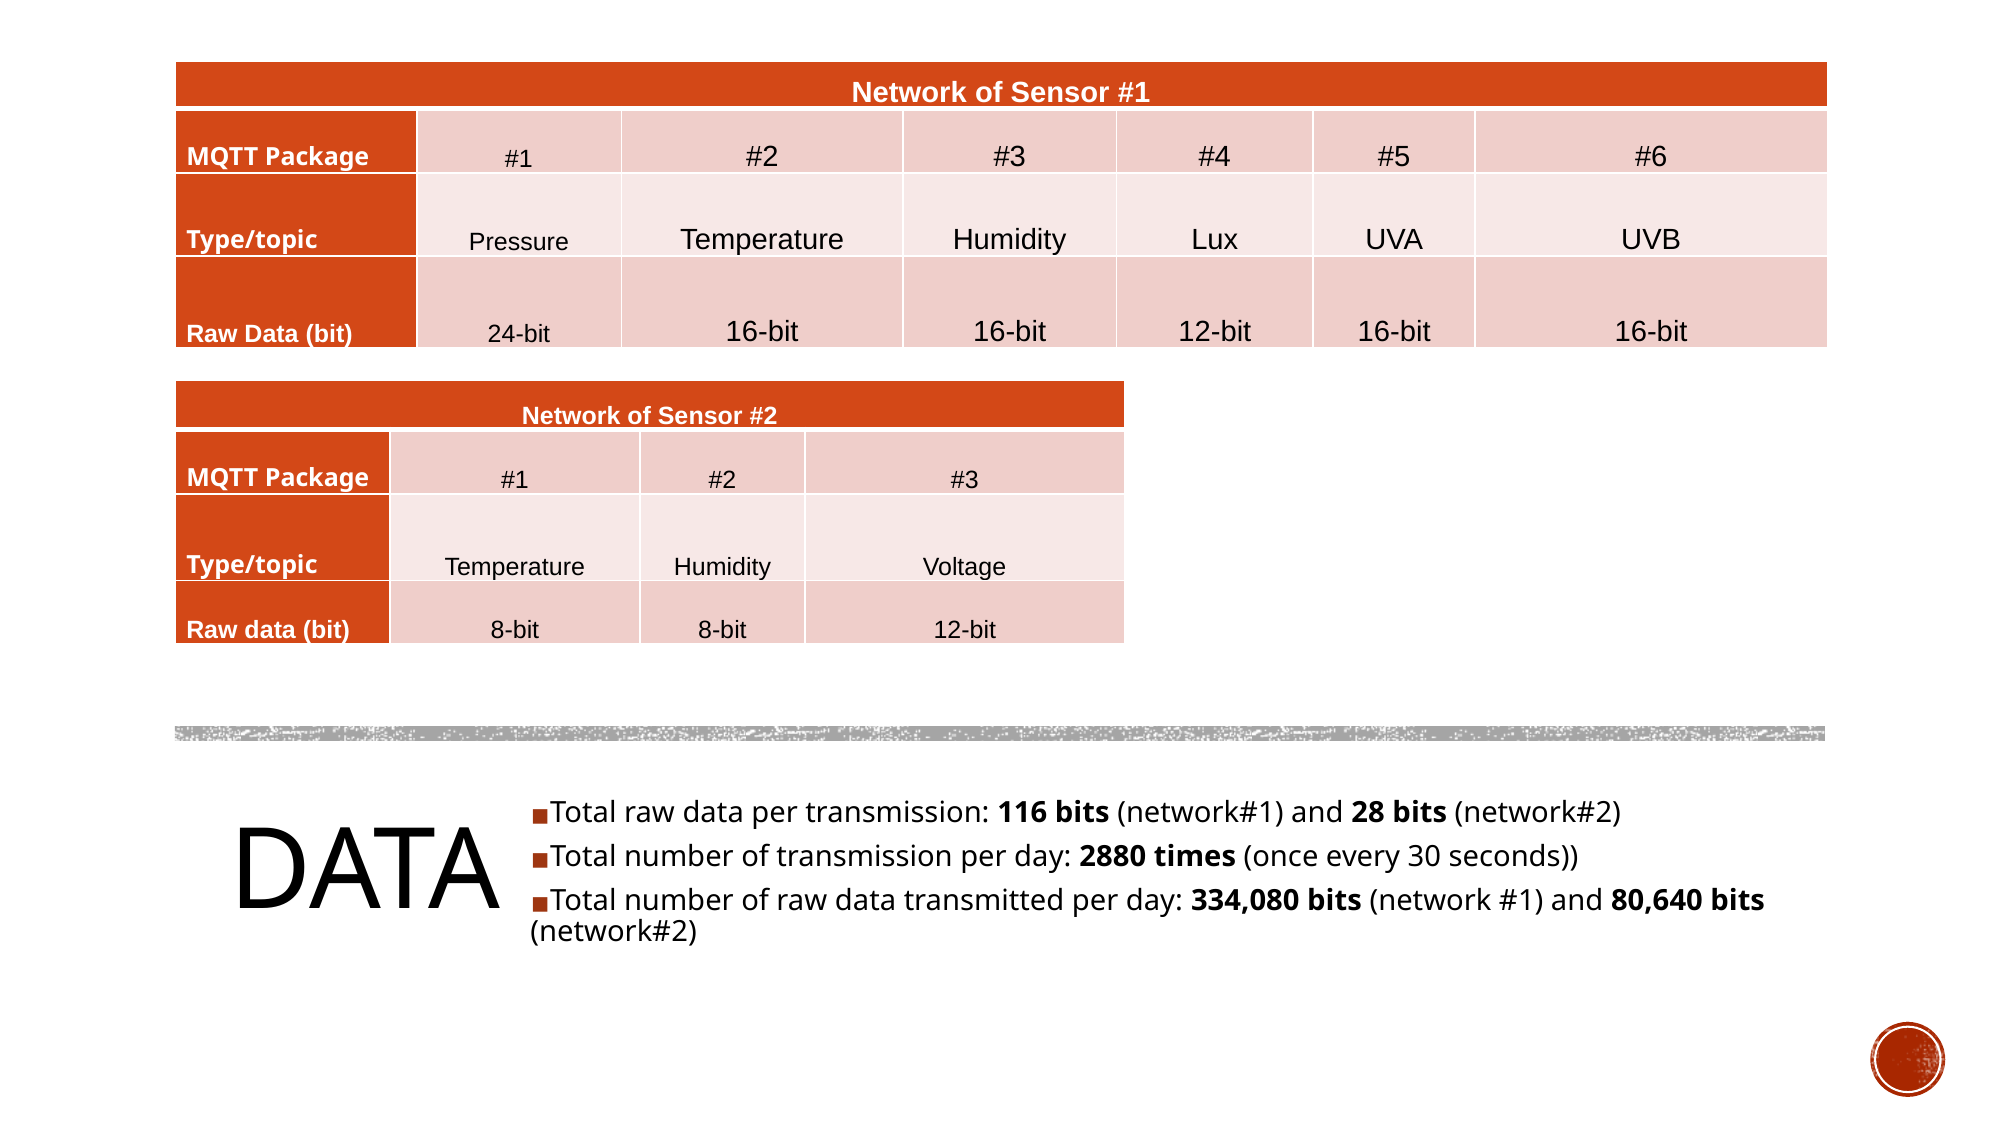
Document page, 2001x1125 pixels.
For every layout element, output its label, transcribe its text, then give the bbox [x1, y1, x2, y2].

title DATA [174, 741, 515, 1005]
table_cell #5 [1314, 111, 1474, 172]
table_cell 16-bit [904, 257, 1116, 347]
table_cell 8-bit [641, 581, 804, 643]
table_cell Humidity [904, 174, 1116, 255]
table_cell 24-bit [418, 257, 621, 347]
text_box [174, 726, 1825, 741]
table_cell UVA [1314, 174, 1474, 255]
table_cell Humidity [641, 495, 804, 580]
table_cell #4 [1117, 111, 1312, 172]
table_cell Type/topic [176, 495, 389, 580]
table_cell Temperature [391, 495, 639, 580]
table_cell Temperature [622, 174, 902, 255]
table_cell UVB [1476, 174, 1827, 255]
table_header Network of Sensor #1 [176, 62, 1827, 106]
table_cell Raw Data (bit) [176, 257, 416, 347]
table_cell 16-bit [622, 257, 902, 347]
table_cell MQTT Package [176, 111, 416, 172]
table_cell MQTT Package [176, 432, 389, 493]
table_cell 12-bit [1117, 257, 1312, 347]
table_header Network of Sensor #2 [176, 381, 1124, 427]
table_cell #2 [622, 111, 902, 172]
table_cell #1 [391, 432, 639, 493]
table_cell Voltage [806, 495, 1124, 580]
table_cell Type/topic [176, 174, 416, 255]
table_cell Lux [1117, 174, 1312, 255]
table_cell #3 [806, 432, 1124, 493]
table_cell #2 [641, 432, 804, 493]
table_cell Pressure [418, 174, 621, 255]
table_cell #3 [904, 111, 1116, 172]
picture [1870, 1021, 1946, 1097]
text_box Total raw data per transmission: 116 bits (network#1) and 28 bits (network#2) Total number of transmission per day: 2880 times (once every 30 seconds)) Total number of raw data transmitted per day: 334,080 bits (network #1) and 80,640 bits (network#2) [515, 740, 1933, 1005]
table_cell #1 [418, 111, 621, 172]
table_cell Raw data (bit) [176, 581, 389, 643]
table_cell 12-bit [806, 581, 1124, 643]
table_cell 16-bit [1476, 257, 1827, 347]
table_cell 8-bit [391, 581, 639, 643]
table_cell 16-bit [1314, 257, 1474, 347]
table_cell #6 [1476, 111, 1827, 172]
